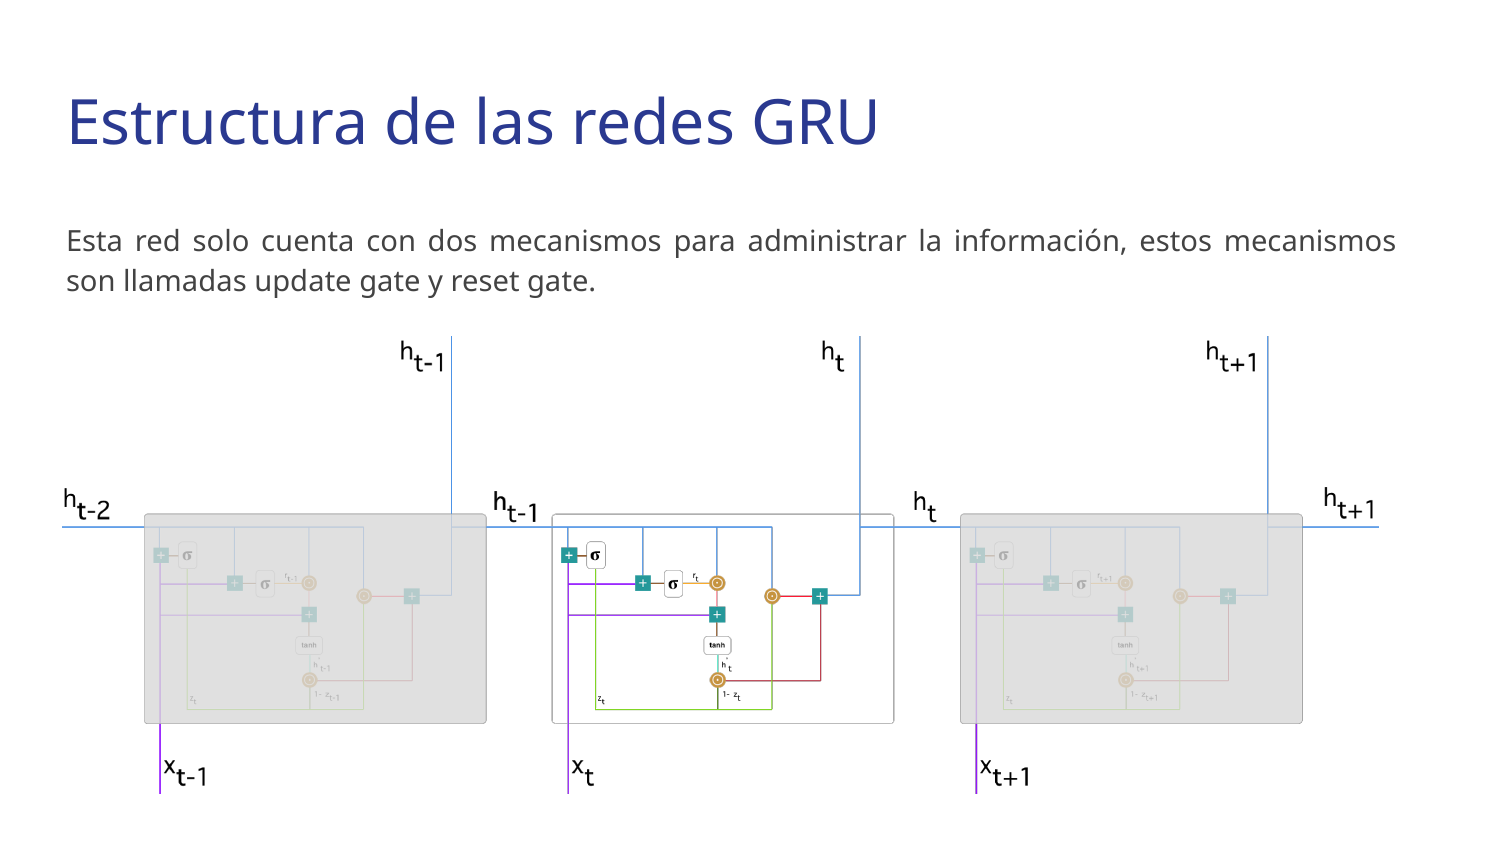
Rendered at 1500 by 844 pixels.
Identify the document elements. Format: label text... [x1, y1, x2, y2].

title Estructura de las redes GRU [51, 67, 1449, 167]
picture [62, 336, 1379, 794]
list Esta red solo cuenta con dos mecanismos para administrar la información, estos mecanismos son llamadas update gate y reset gate. [51, 201, 1413, 338]
